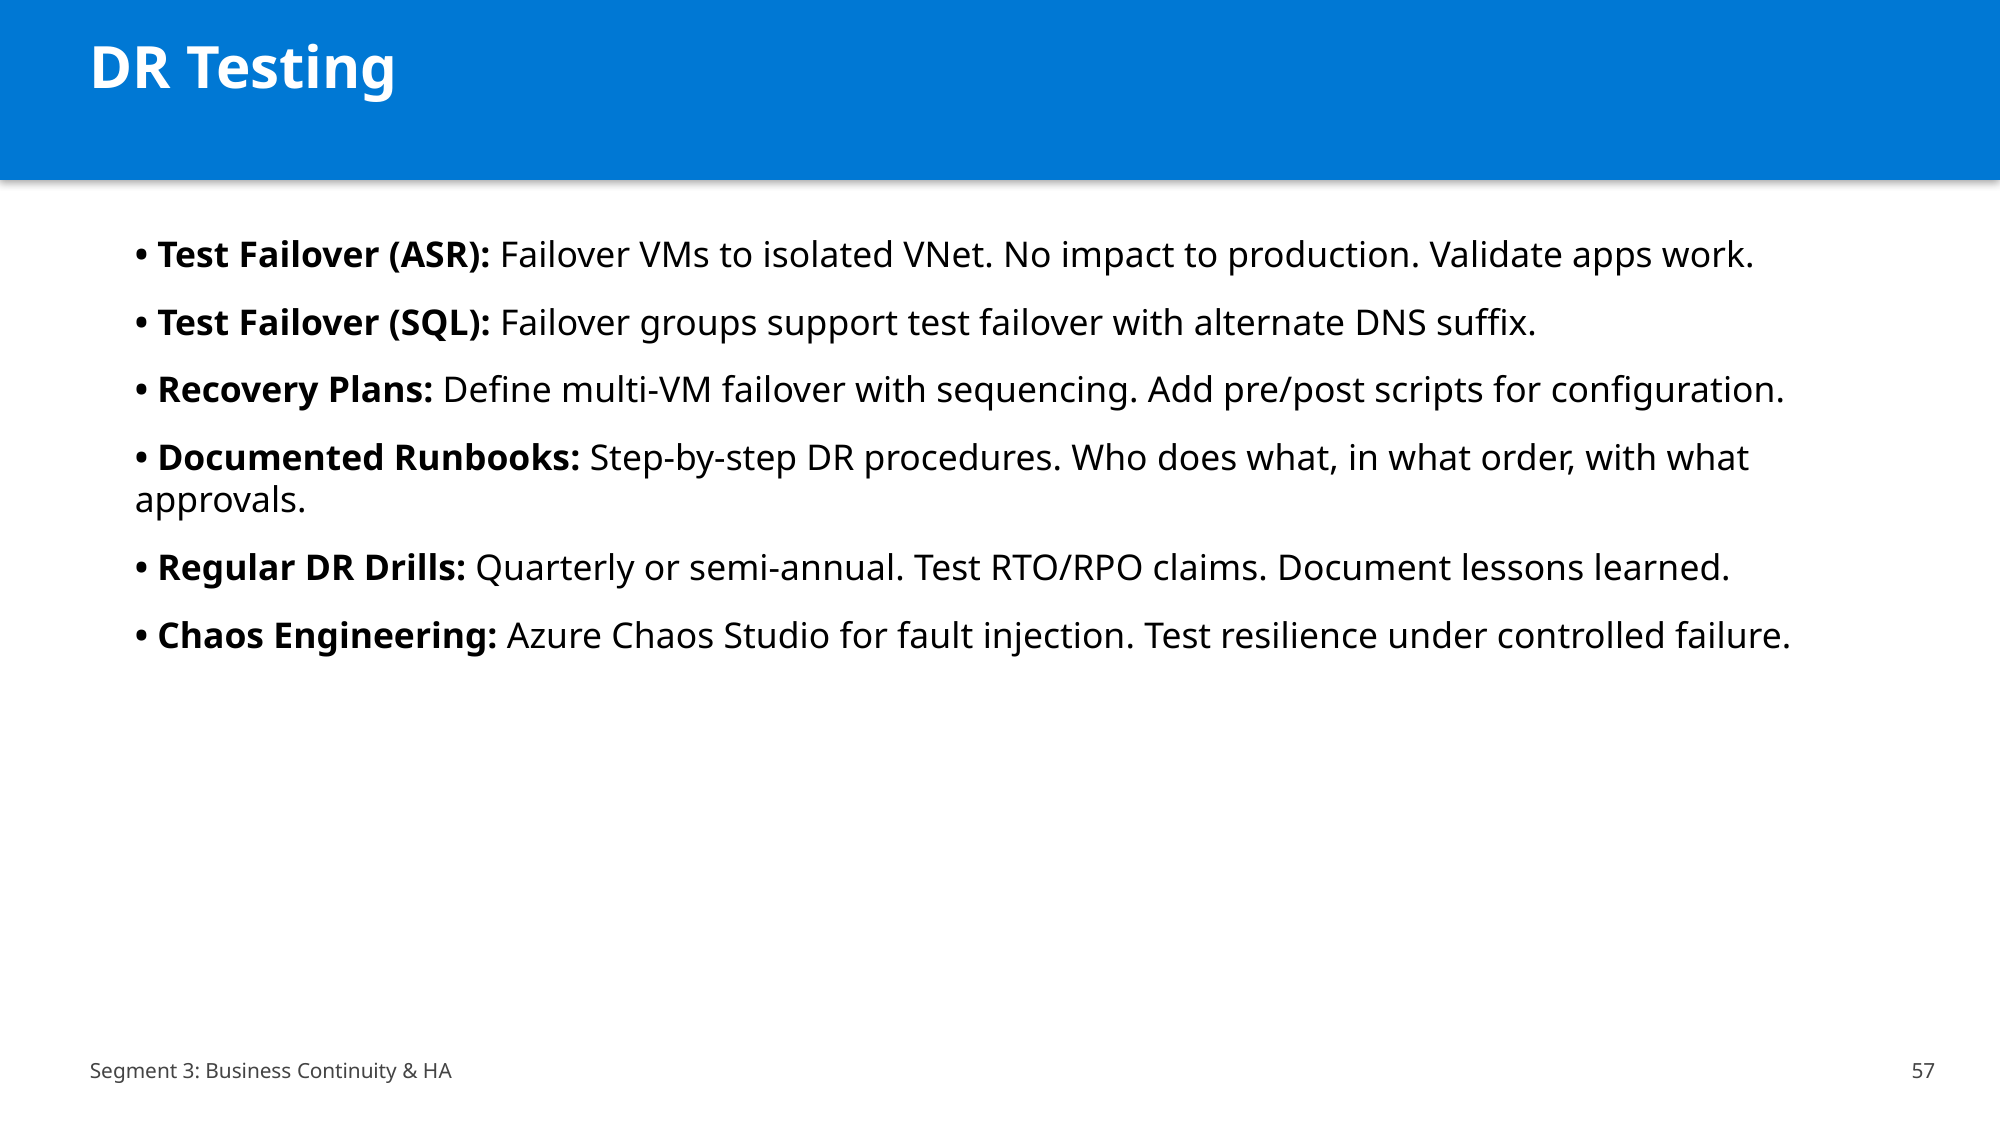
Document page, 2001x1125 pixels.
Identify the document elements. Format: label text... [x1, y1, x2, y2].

text_box • Test Failover (ASR): Failover VMs to isolated VNet. No impact to production. Validate apps work. • Test Failover (SQL): Failover groups support test failover with alternate DNS suffix. • Recovery Plans: Define multi-VM failover with sequencing. Add pre/post scripts for configuration. • Documented Runbooks: Step-by-step DR procedures. Who does what, in what order, with what approvals. • Regular DR Drills: Quarterly or semi-annual. Test RTO/RPO claims. Document lessons learned. • Chaos Engineering: Azure Chaos Studio for fault injection. Test resilience under controlled failure. [119, 224, 1845, 663]
text_box DR Testing [74, 22, 1875, 108]
text_box Segment 3: Business Continuity & HA [74, 1050, 975, 1090]
text_box [0, 0, 2000, 181]
text_box 57 [1799, 1050, 1950, 1090]
